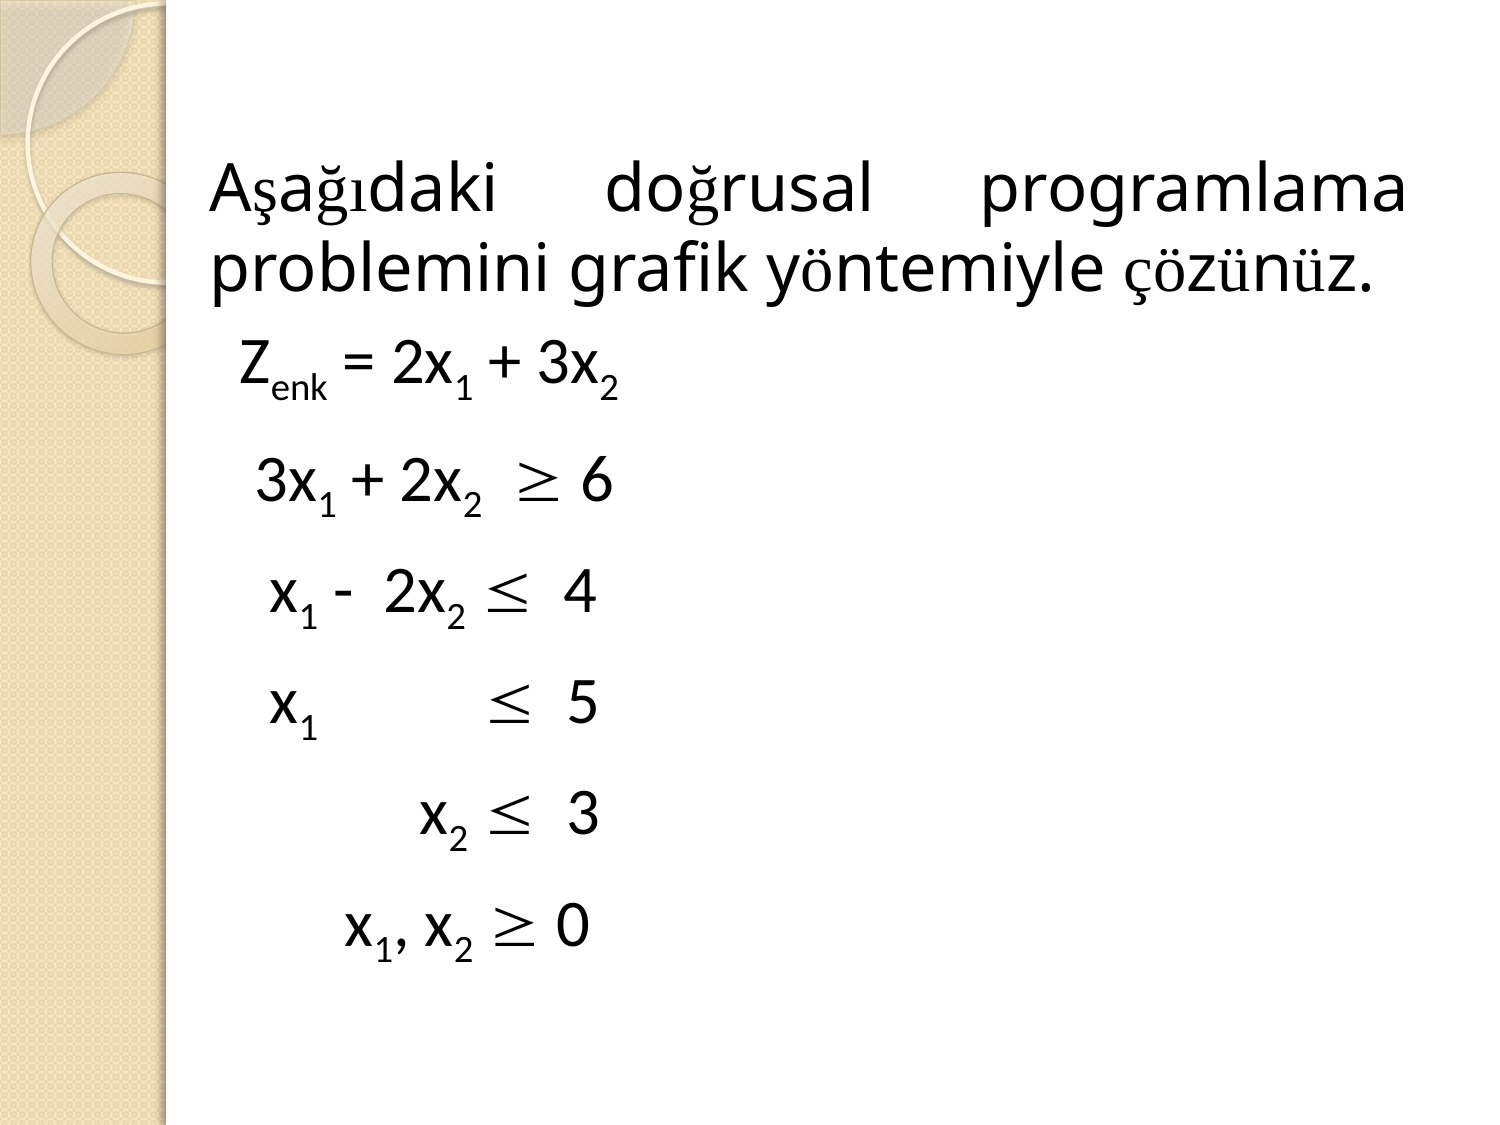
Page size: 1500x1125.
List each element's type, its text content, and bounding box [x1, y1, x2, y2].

list Aşağıdaki doğrusal programlama problemini grafik yöntemiyle çözünüz. Zenk = 2x1 + 3x2 3x1 + 2x2 ³ 6 x1 - 2x2 £ 4 x1 £ 5 x2 £ 3 x1, x2 ³ 0 [194, 137, 1425, 925]
